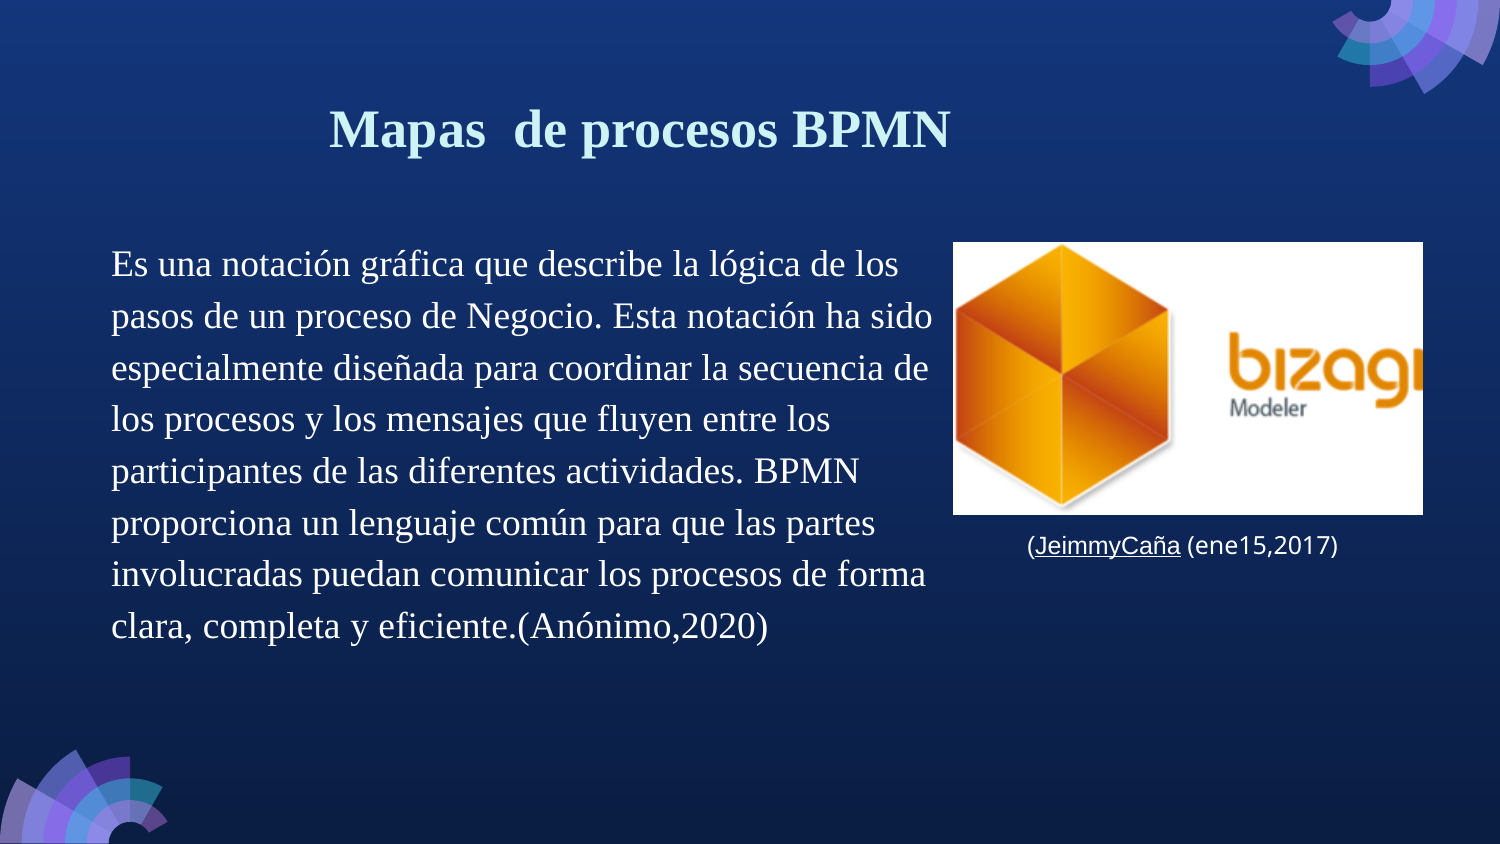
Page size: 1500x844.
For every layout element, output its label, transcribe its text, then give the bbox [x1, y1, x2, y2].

text_box (JeimmyCaña (ene15,2017) [1011, 524, 1403, 575]
picture [953, 242, 1423, 515]
title Mapas de procesos BPMN [70, 78, 1226, 229]
list Es una notación gráfica que describe la lógica de los pasos de un proceso de Negocio. Esta notación ha sido especialmente diseñada para coordinar la secuencia de los procesos y los mensajes que fluyen entre los participantes de las diferentes actividades. BPMN proporciona un lenguaje común para que las partes involucradas puedan comunicar los procesos de forma clara, completa y eficiente.(Anónimo,2020) [96, 217, 975, 695]
